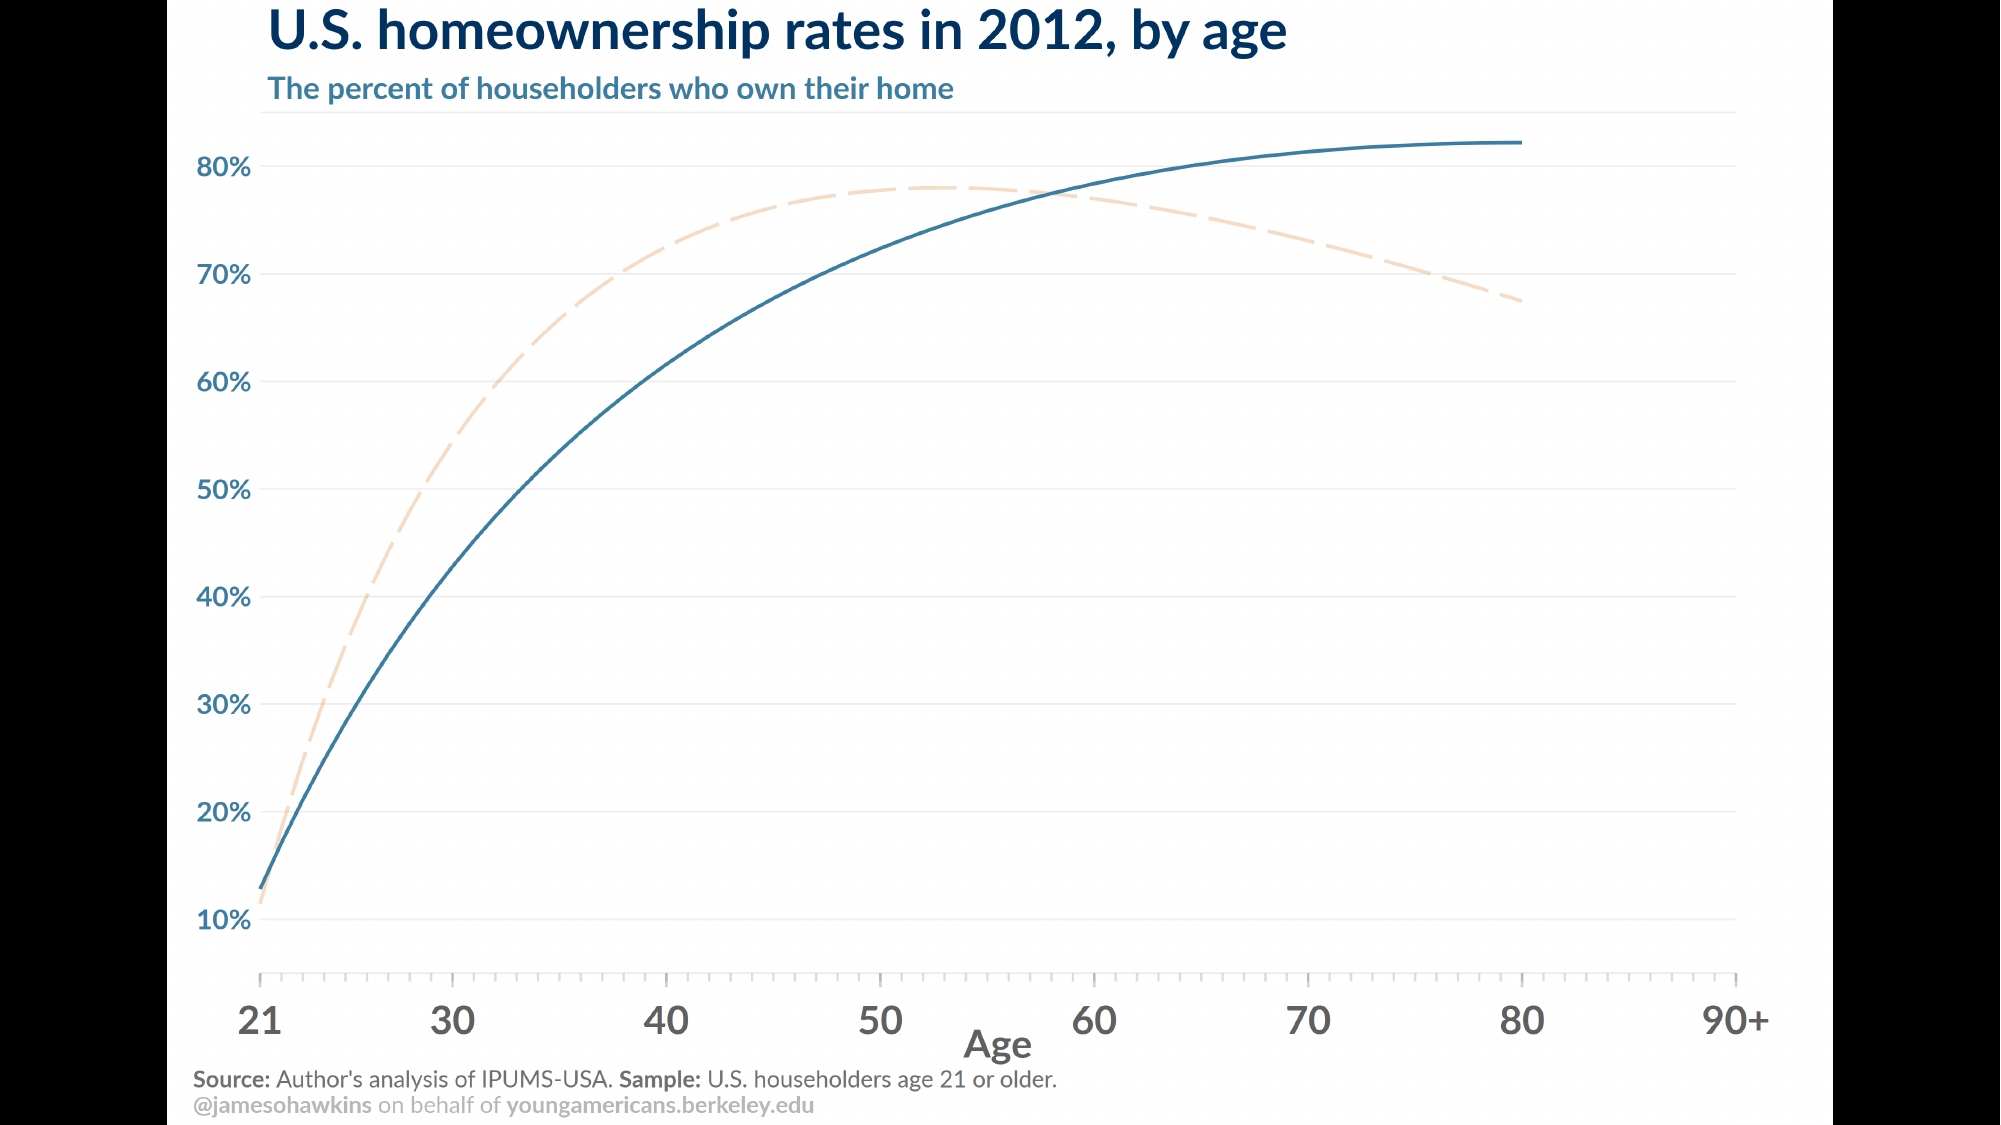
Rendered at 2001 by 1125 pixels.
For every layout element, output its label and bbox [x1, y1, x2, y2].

picture [167, 0, 1833, 1125]
